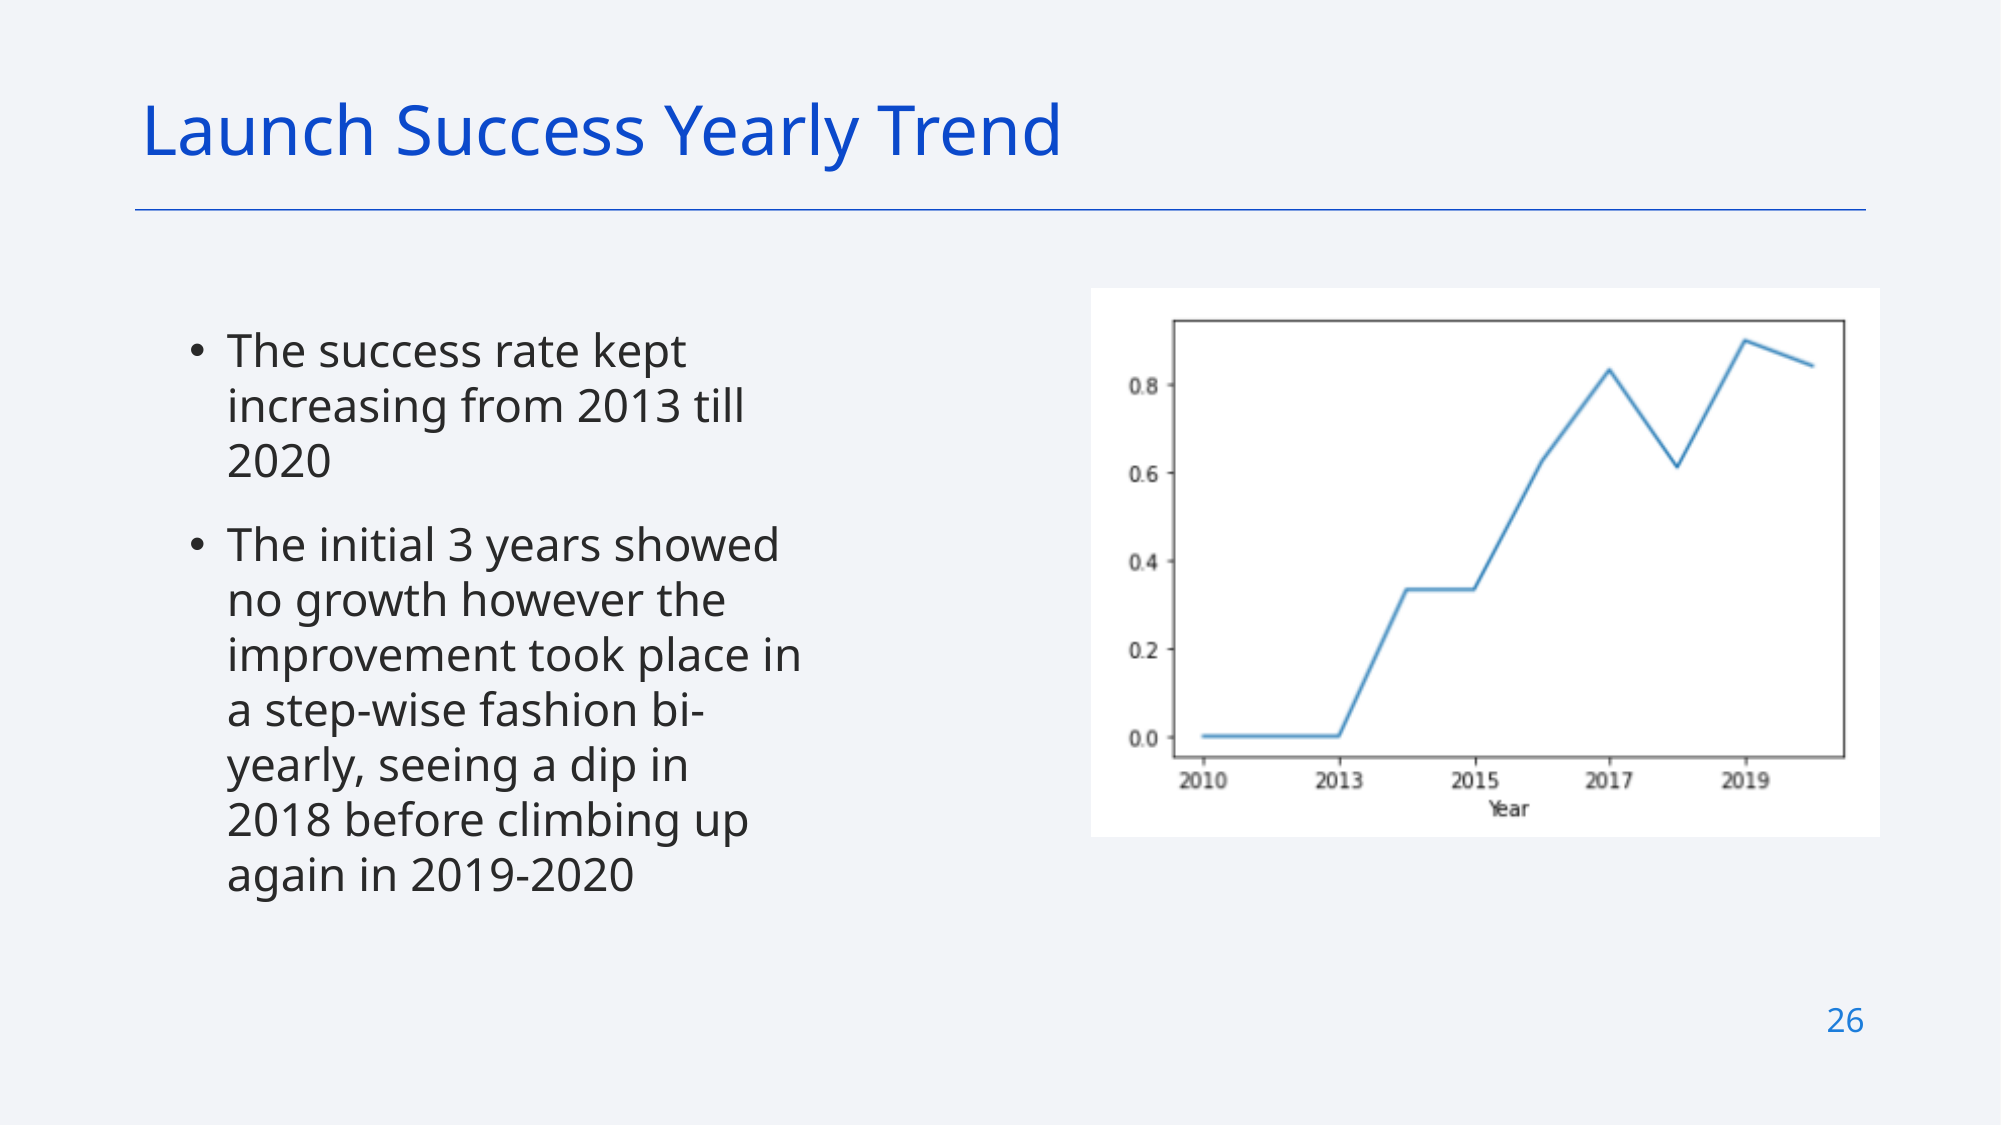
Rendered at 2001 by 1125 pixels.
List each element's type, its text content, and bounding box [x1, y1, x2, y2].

slide_number 26 [1429, 988, 1880, 1055]
list The success rate kept increasing from 2013 till 2020 The initial 3 years showed no growth however the improvement took place in a step-wise fashion bi-yearly, seeing a dip in 2018 before climbing up again in 2019-2020 [174, 314, 820, 940]
picture [0, 0, 2001, 1125]
text_box Launch Success Yearly Trend [126, 88, 1852, 179]
